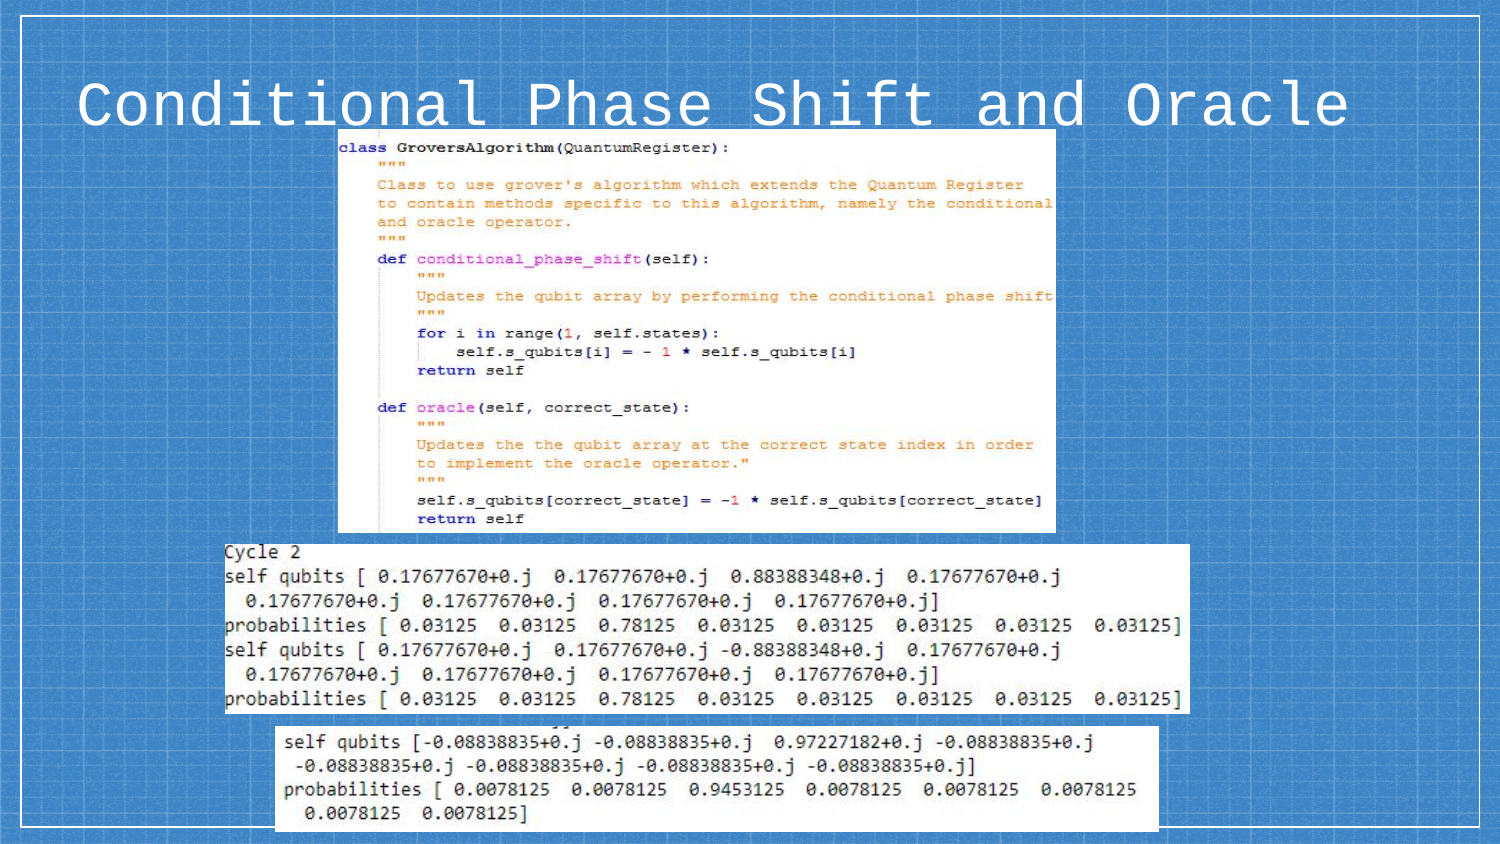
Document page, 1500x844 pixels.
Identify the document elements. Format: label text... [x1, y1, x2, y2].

picture [0, 0, 1500, 844]
title Conditional Phase Shift and Oracle [61, 47, 1412, 151]
